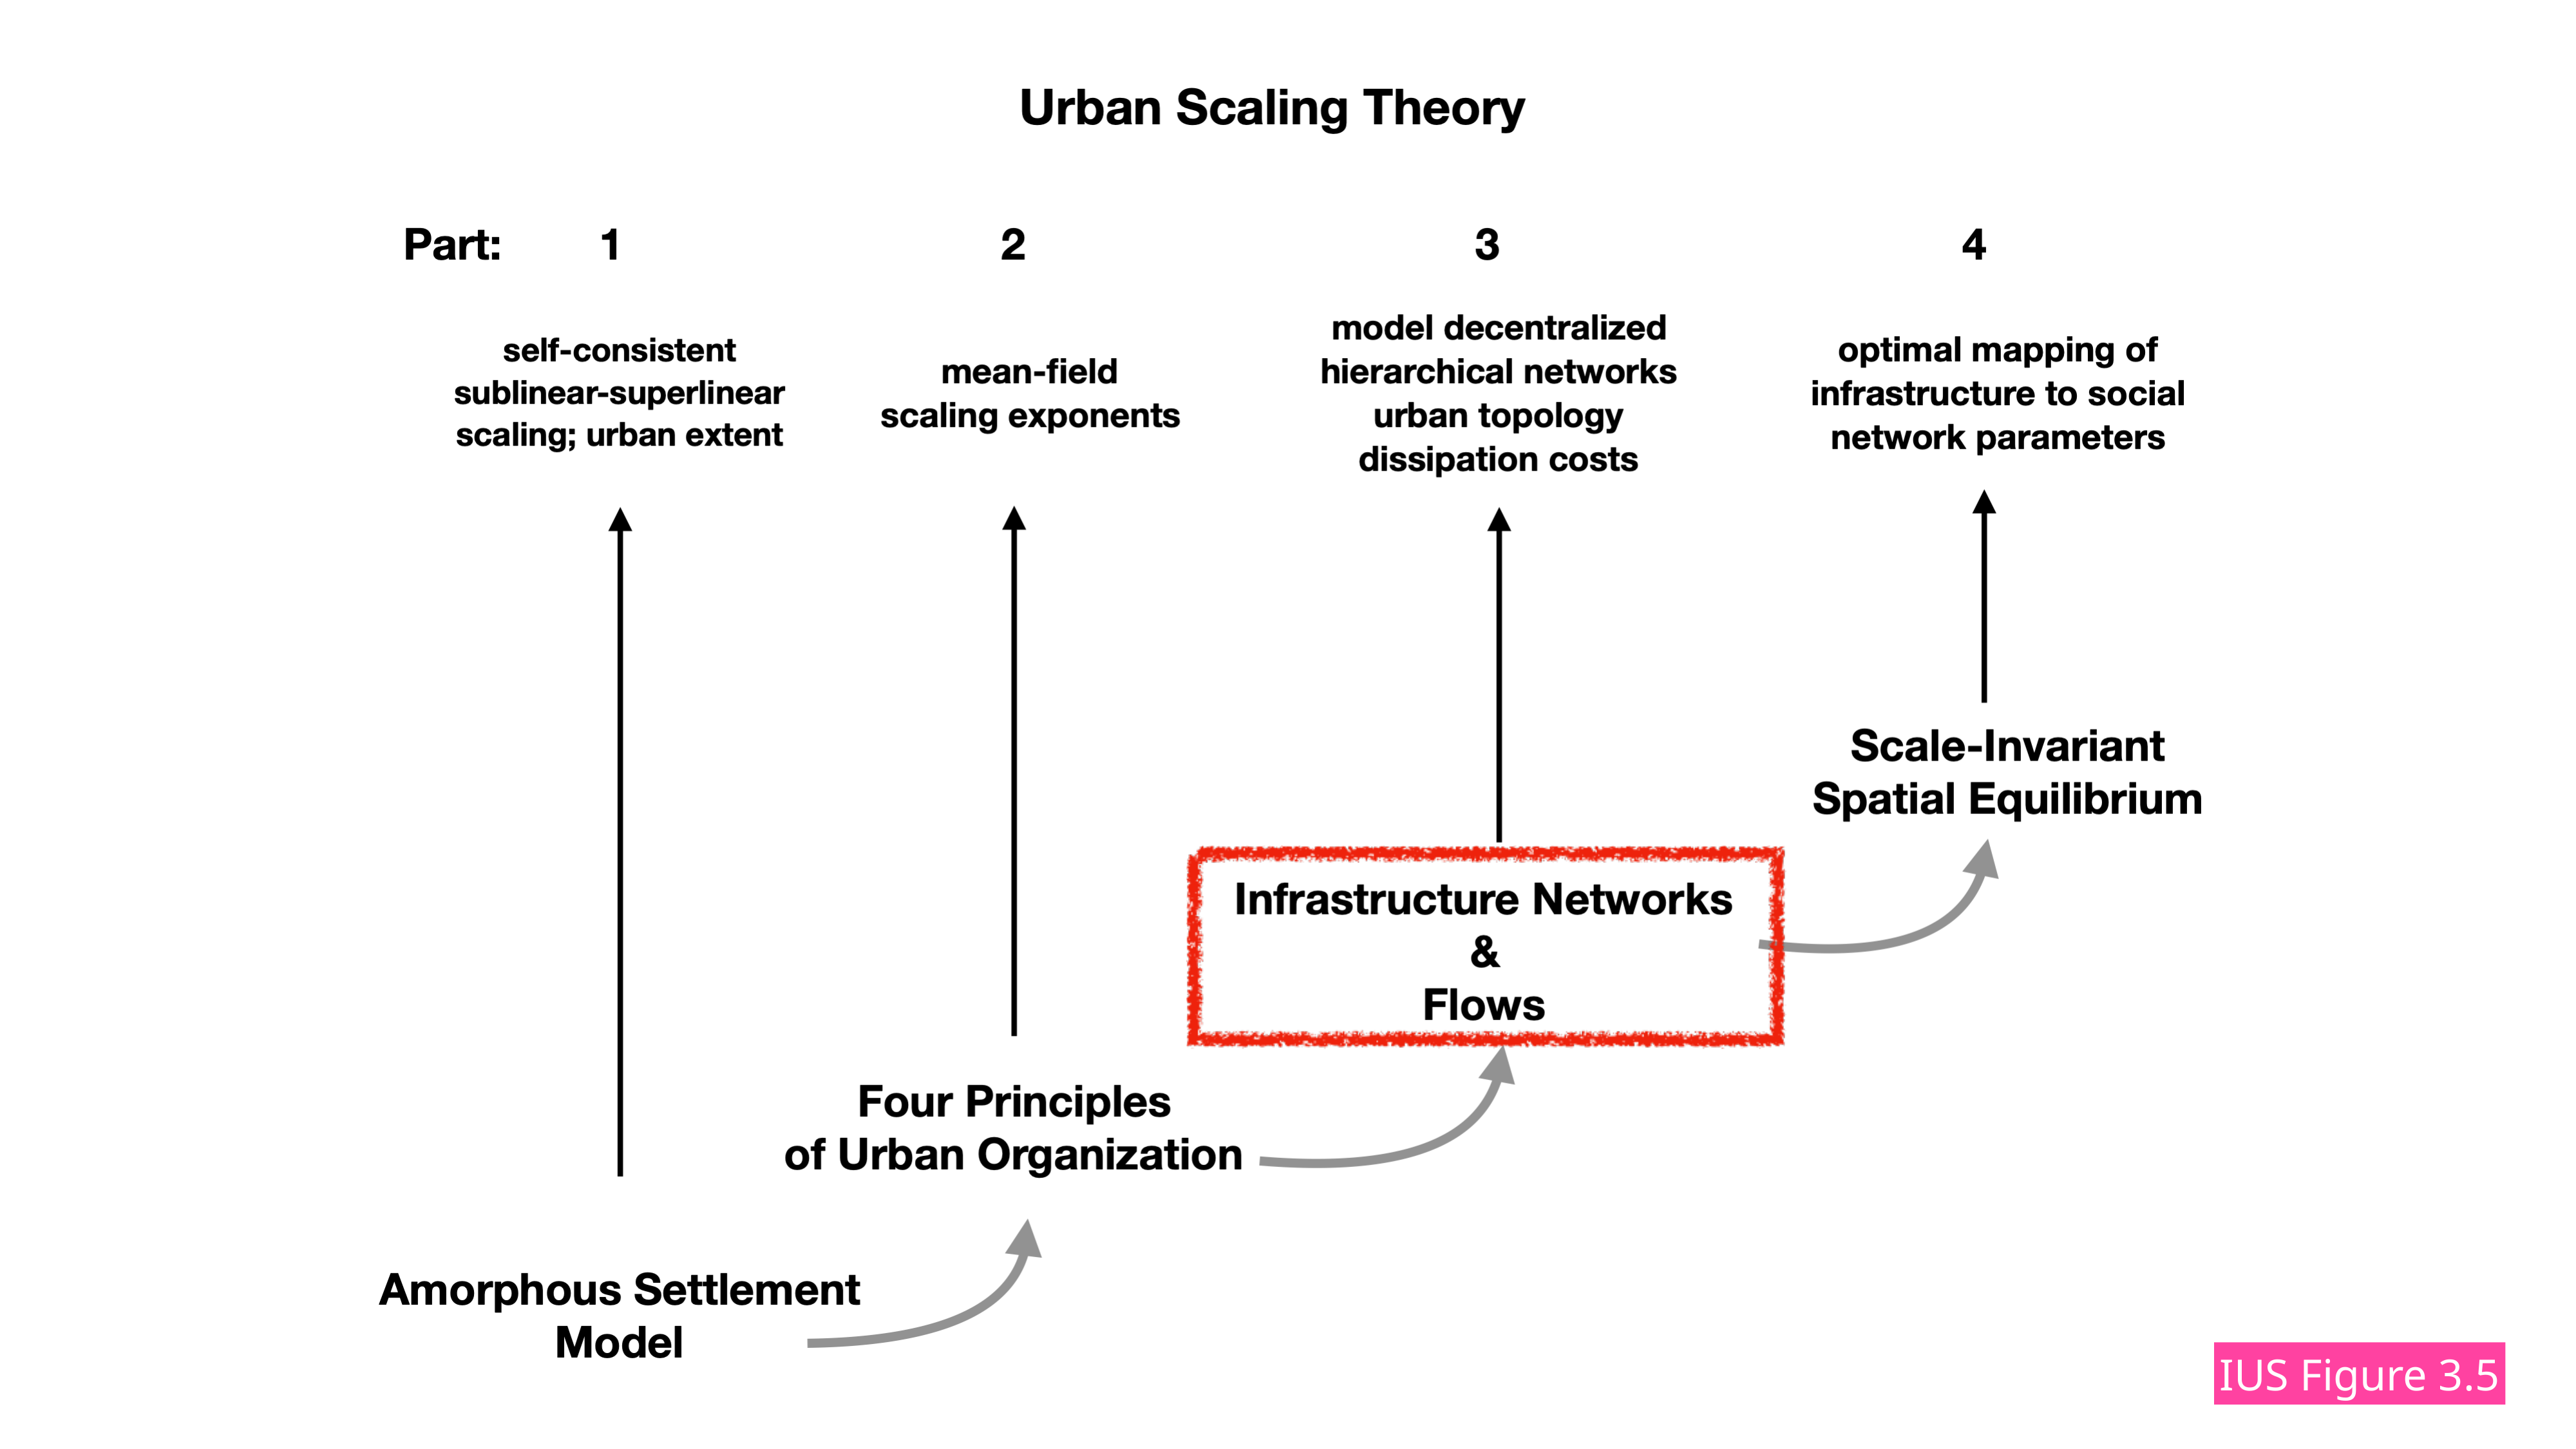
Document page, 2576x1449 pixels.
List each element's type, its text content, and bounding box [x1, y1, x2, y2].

picture [372, 71, 2204, 1378]
text_box IUS Figure 3.5 [2214, 1342, 2506, 1405]
